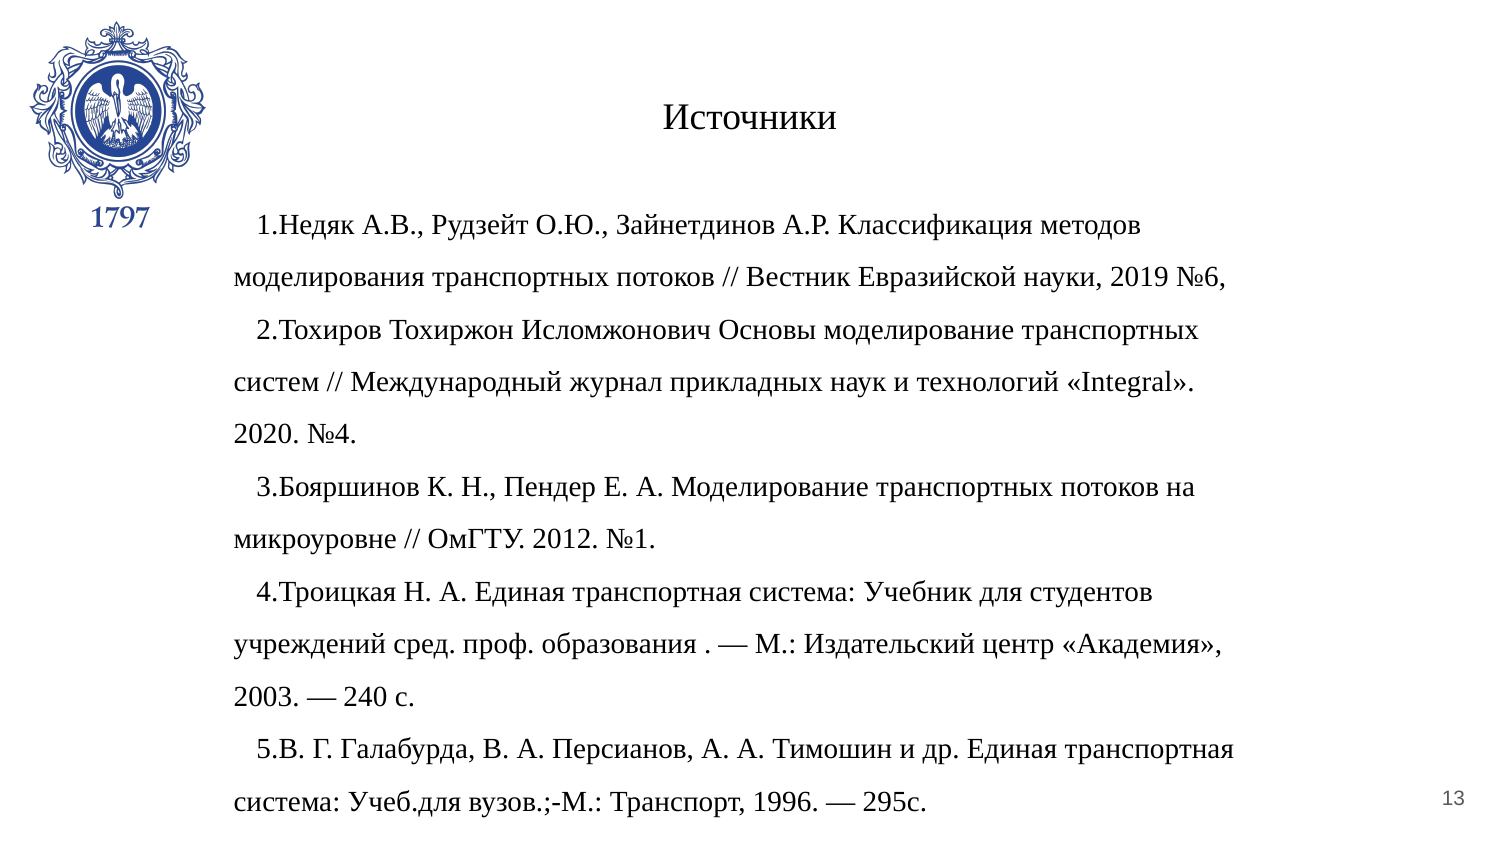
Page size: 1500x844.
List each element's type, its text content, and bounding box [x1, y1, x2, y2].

picture [28, 21, 207, 228]
list Недяк А.В., Рудзейт О.Ю., Зайнетдинов А.Р. Классификация методов моделирования транспортных потоков // Вестник Евразийской науки, 2019 №6, Тохиров Тохиржон Исломжонович Основы моделирование транспортных систем // Международный журнал прикладных наук и технологий «Integral». 2020. №4. Бояршинов К. Н., Пендер Е. А. Моделирование транспортных потоков на микроуровне // ОмГТУ. 2012. №1. Троицкая Н. А. Единая транспортная система: Учебник для студентов учреждений сред. проф. образования . — М.: Издательский центр «Академия», 2003. — 240 с. В. Г. Галабурда, В. А. Персианов, А. А. Тимошин и др. Единая транспортная система: Учеб.для вузов.;-М.: Транспорт, 1996. — 295с. [218, 172, 1282, 832]
title Источники [218, 0, 1282, 172]
slide_number ‹#› [1389, 764, 1480, 830]
